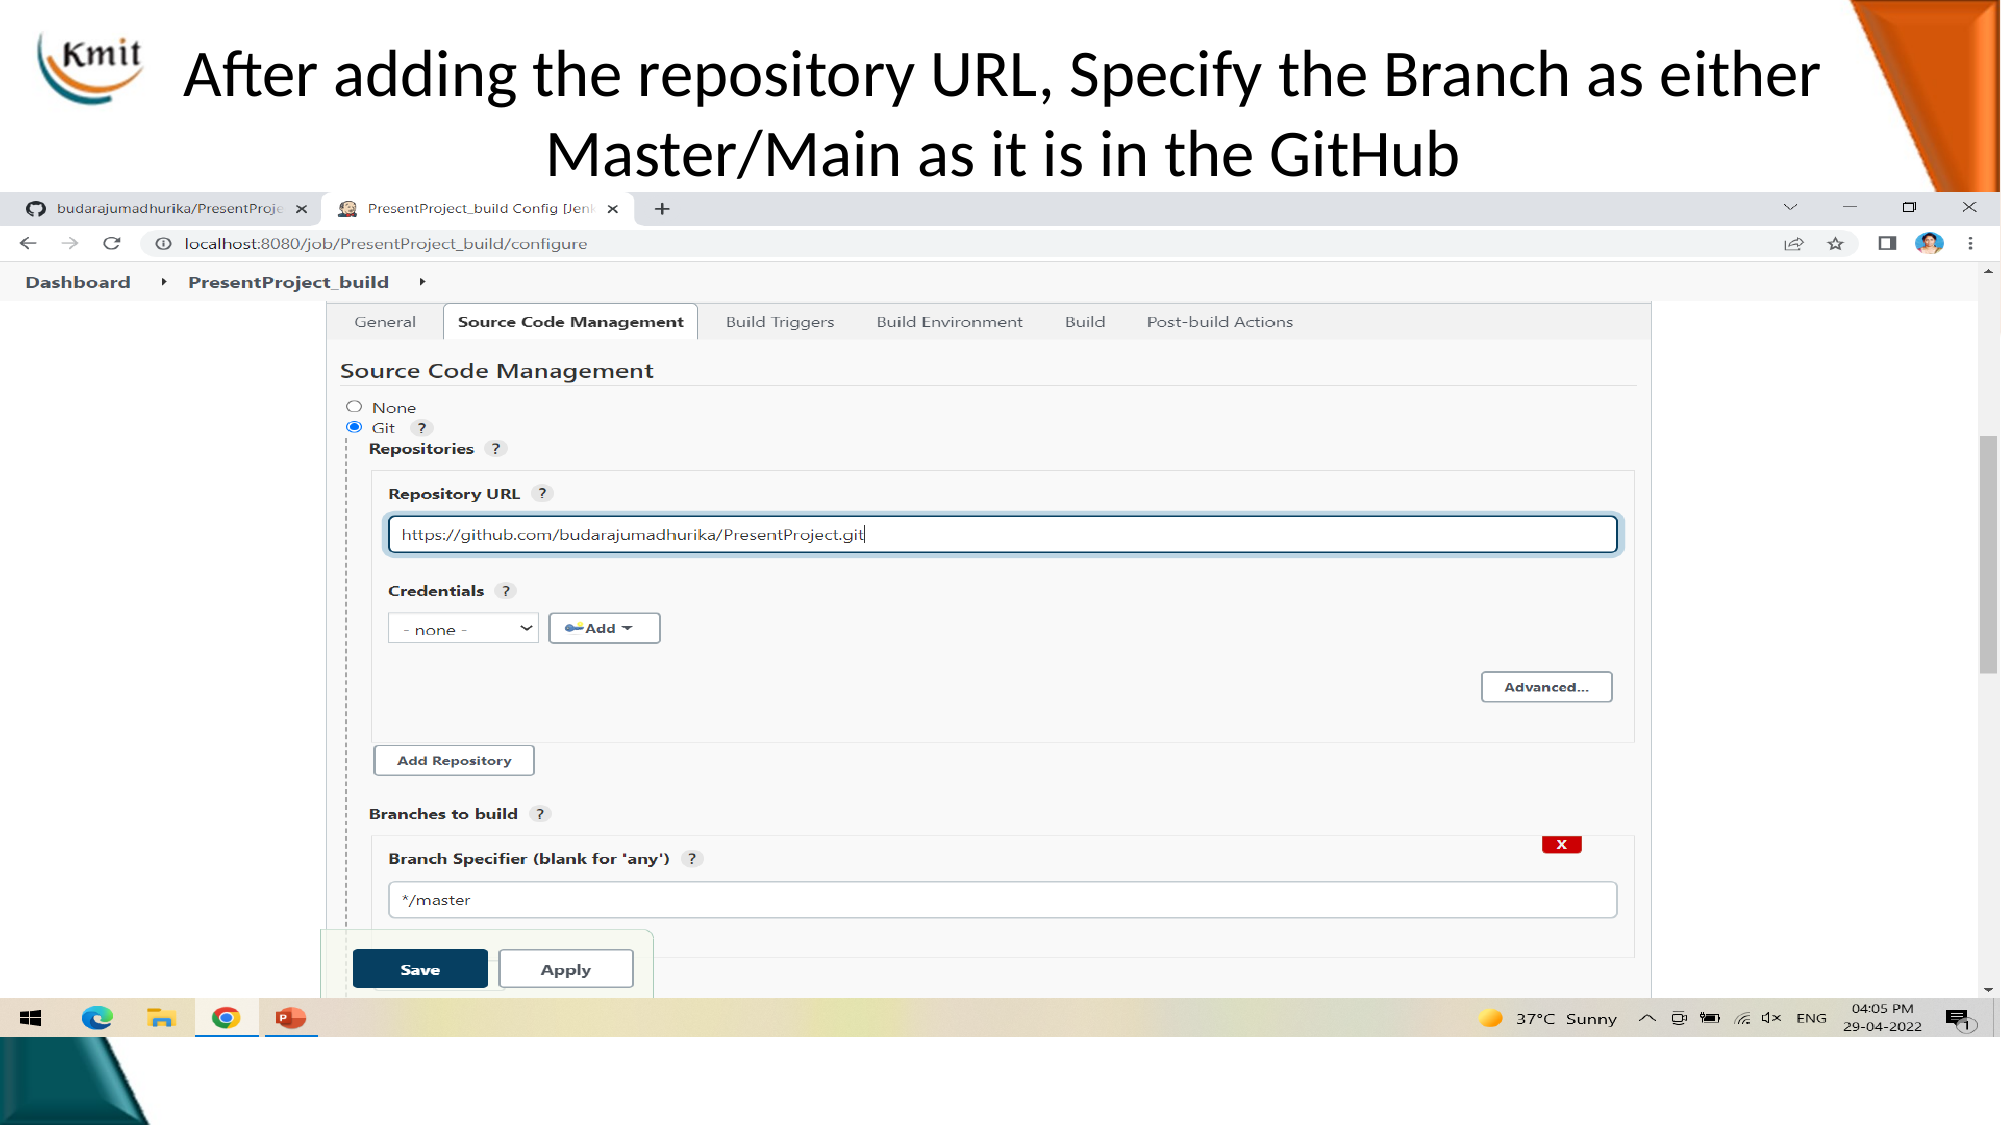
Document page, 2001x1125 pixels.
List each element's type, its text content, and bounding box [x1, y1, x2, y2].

picture [0, 0, 2001, 1125]
title After adding the repository URL, Specify the Branch as either Master/Main as it is in the GitHub [43, 47, 1964, 174]
